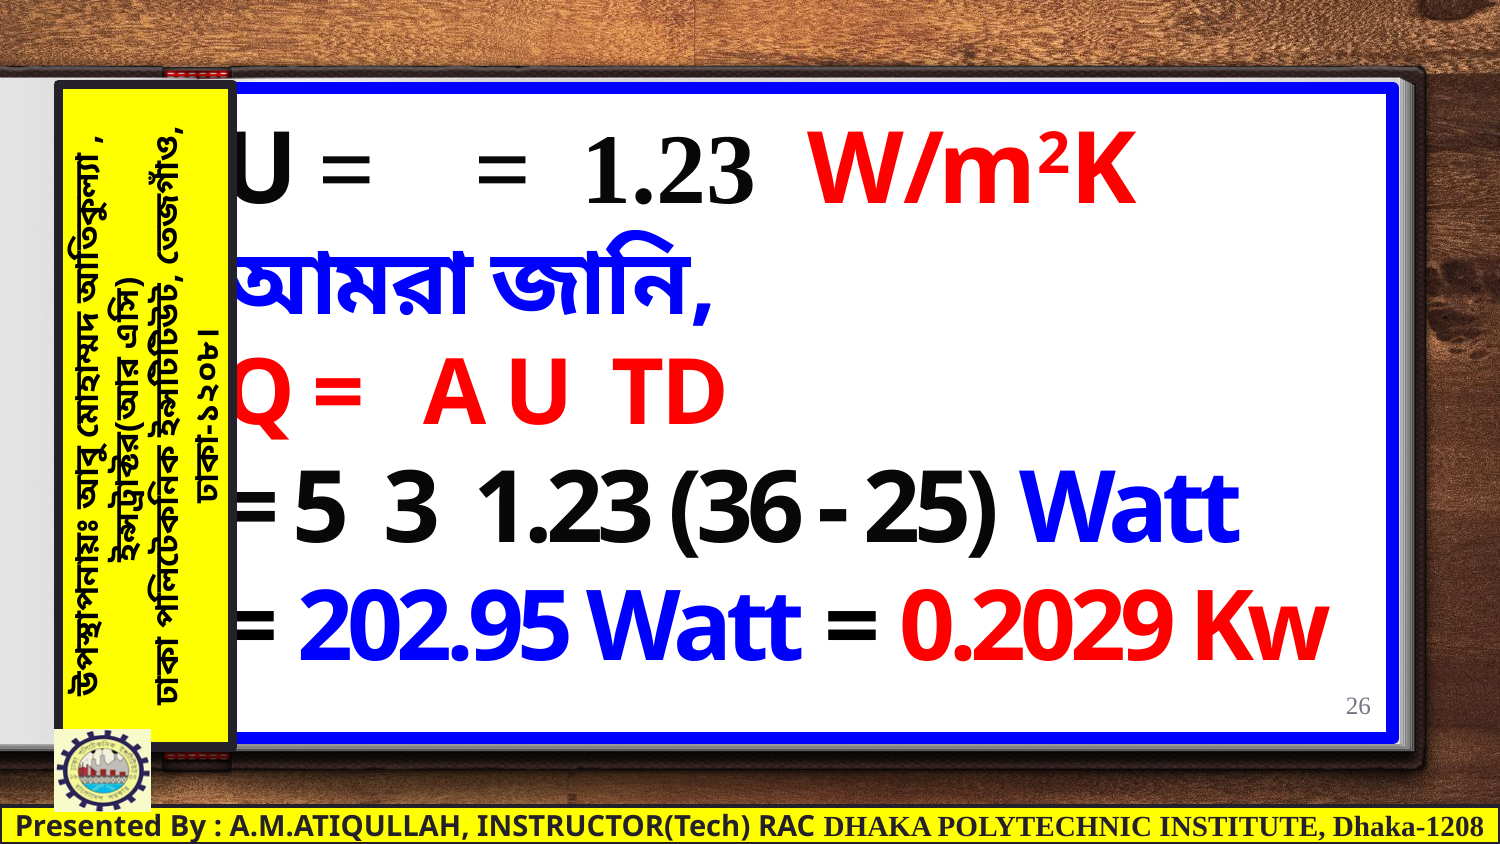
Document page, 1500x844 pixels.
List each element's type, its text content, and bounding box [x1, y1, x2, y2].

picture [0, 0, 1500, 813]
text_box Presented By : A.M.ATIQULLAH, INSTRUCTOR(Tech) RAC DHAKA POLYTECHNIC INSTITUTE, Dhaka-1208 [0, 804, 1500, 844]
text_box উপস্থাপনায়ঃ আবু মোহাম্মদ আতিকুল্যা , ইন্সট্রাক্টর(আর এসি) ঢাকা পলিটেকনিক ইন্সটিটিউট, তেজগাঁও, ঢাকা-১২০৮। [58, 84, 233, 747]
slide_number 26 [1295, 672, 1386, 737]
